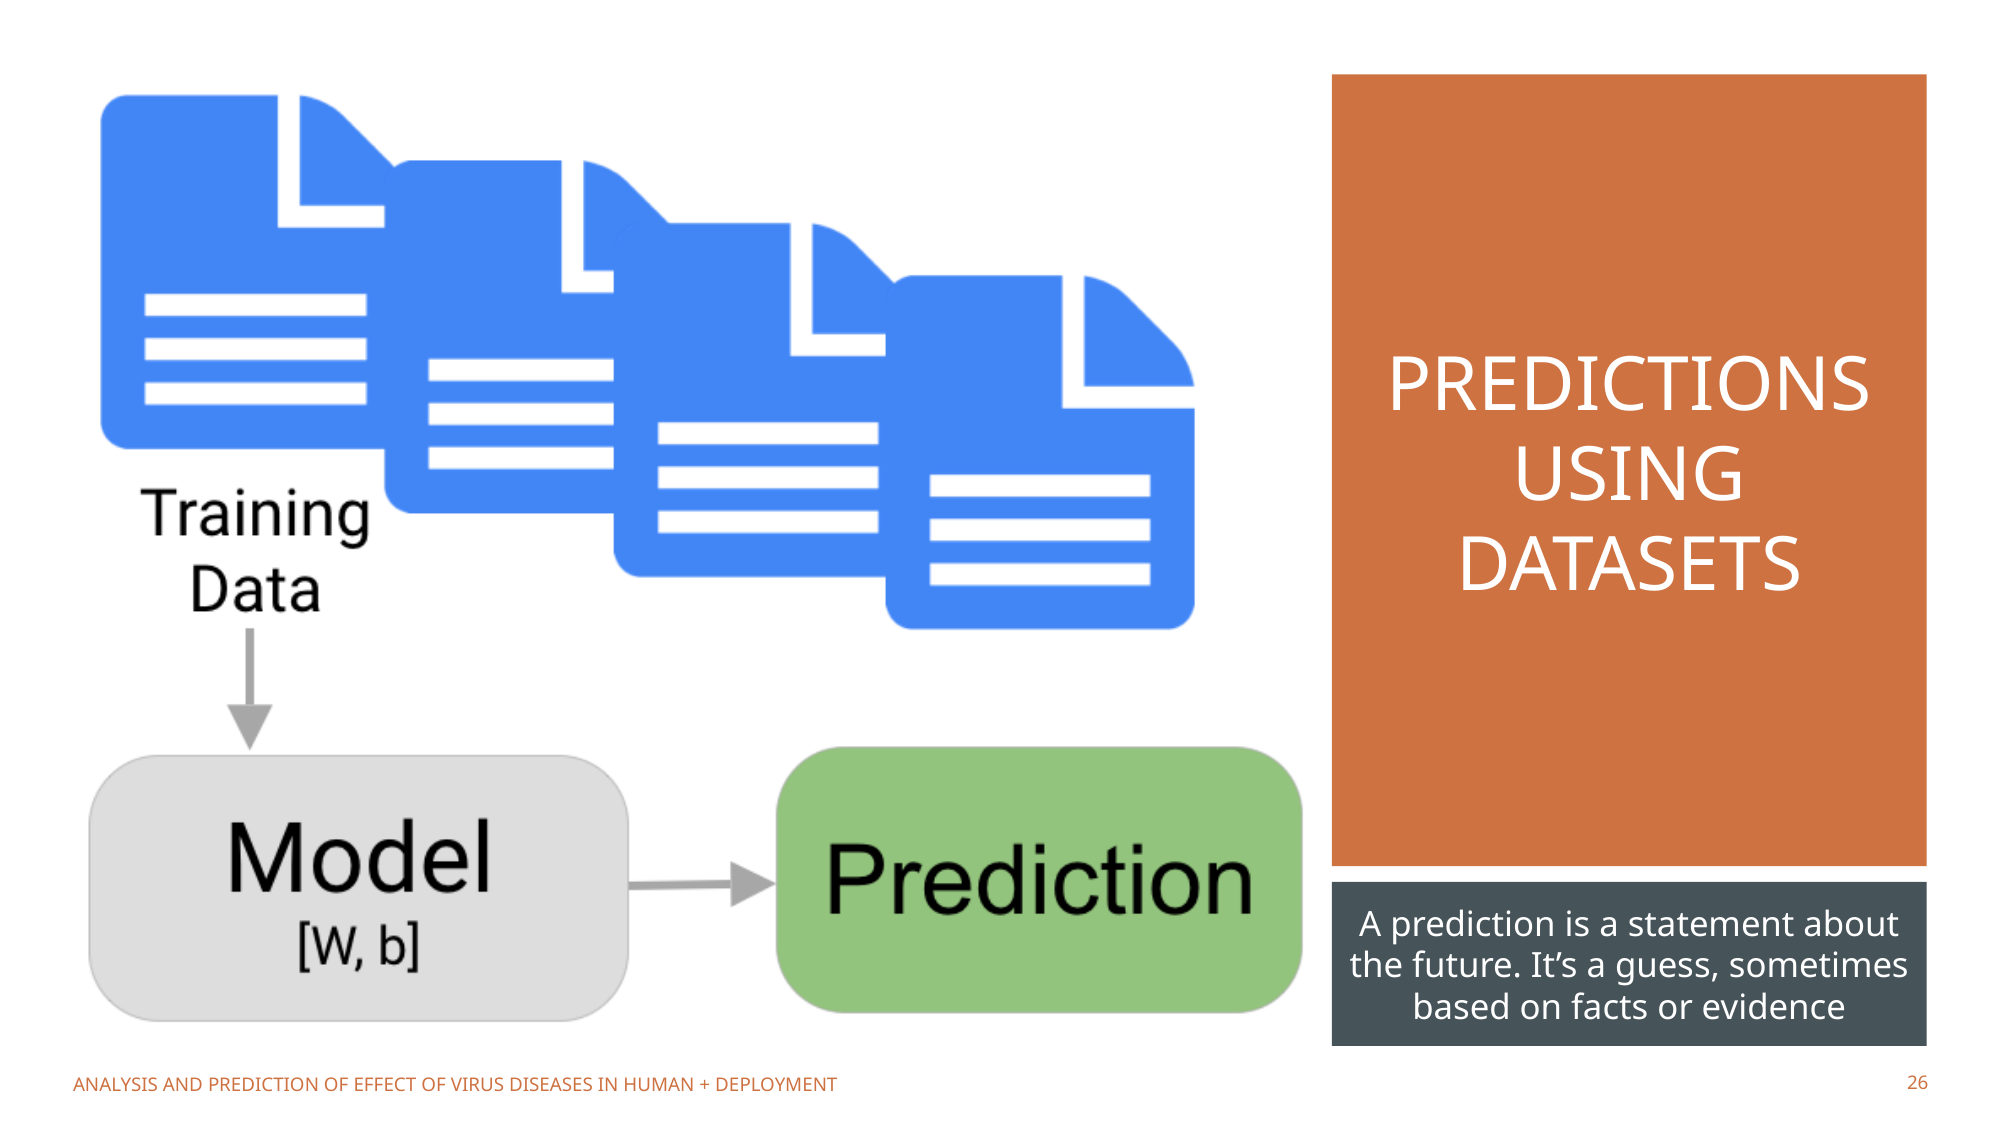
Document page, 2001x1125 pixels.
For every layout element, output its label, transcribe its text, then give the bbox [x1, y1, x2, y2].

footer Analysis and prediction of effect of virus diseases in human + deployment [58, 1053, 1177, 1114]
text_box A prediction is a statement about the future. It’s a guess, sometimes based on facts or evidence [1331, 881, 1927, 1046]
title Predictions using datasets [1331, 74, 1927, 867]
slide_number 26 [1770, 1053, 1944, 1114]
picture [71, 82, 1320, 1035]
